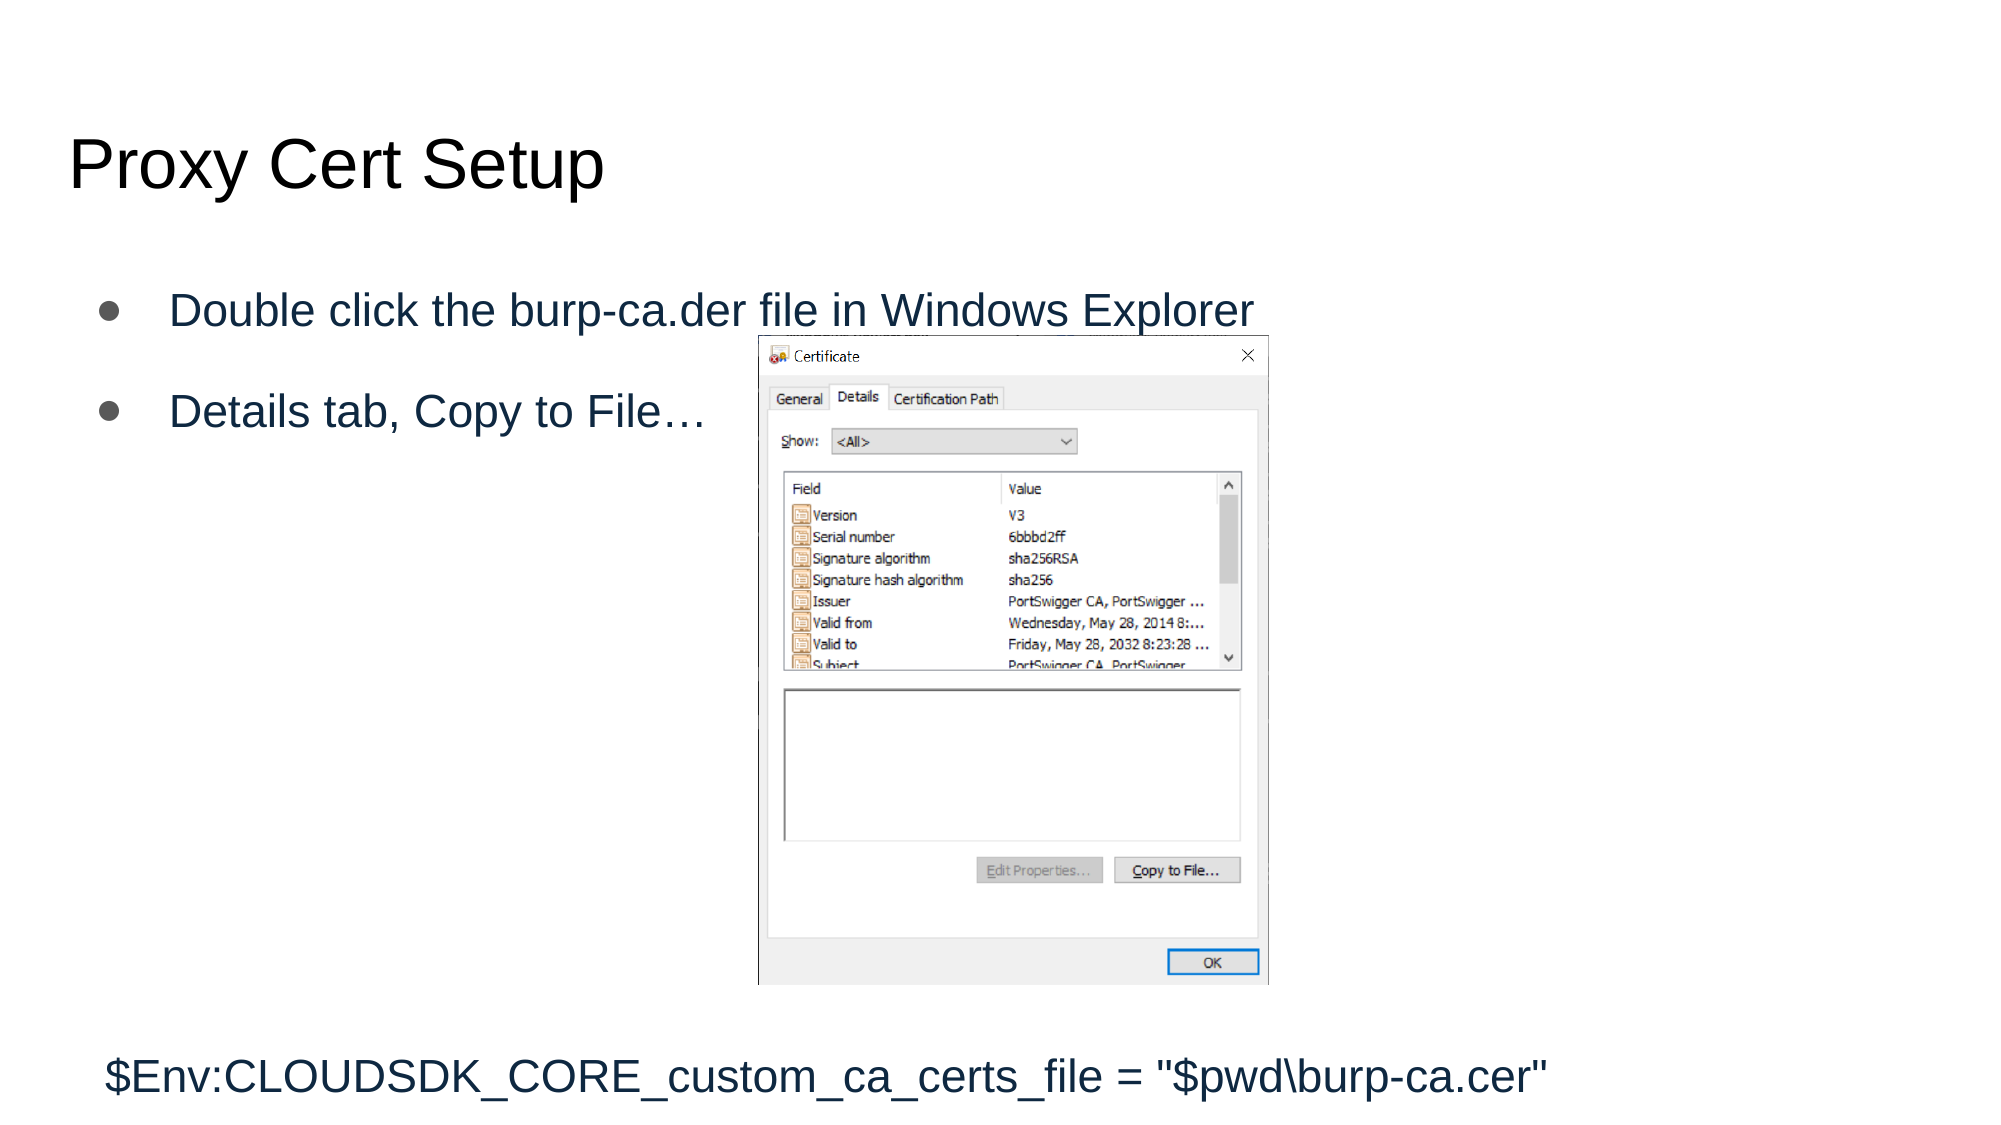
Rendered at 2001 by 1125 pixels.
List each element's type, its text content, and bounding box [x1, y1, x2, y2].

title Proxy Cert Setup [68, 97, 1932, 223]
list Double click the burp-ca.der file in Windows Explorer Details tab, Copy to File… $Env:CLOUDSDK_CORE_custom_ca_certs_file = "$pwd\burp-ca.cer" [68, 252, 1932, 1125]
picture [757, 334, 1270, 985]
